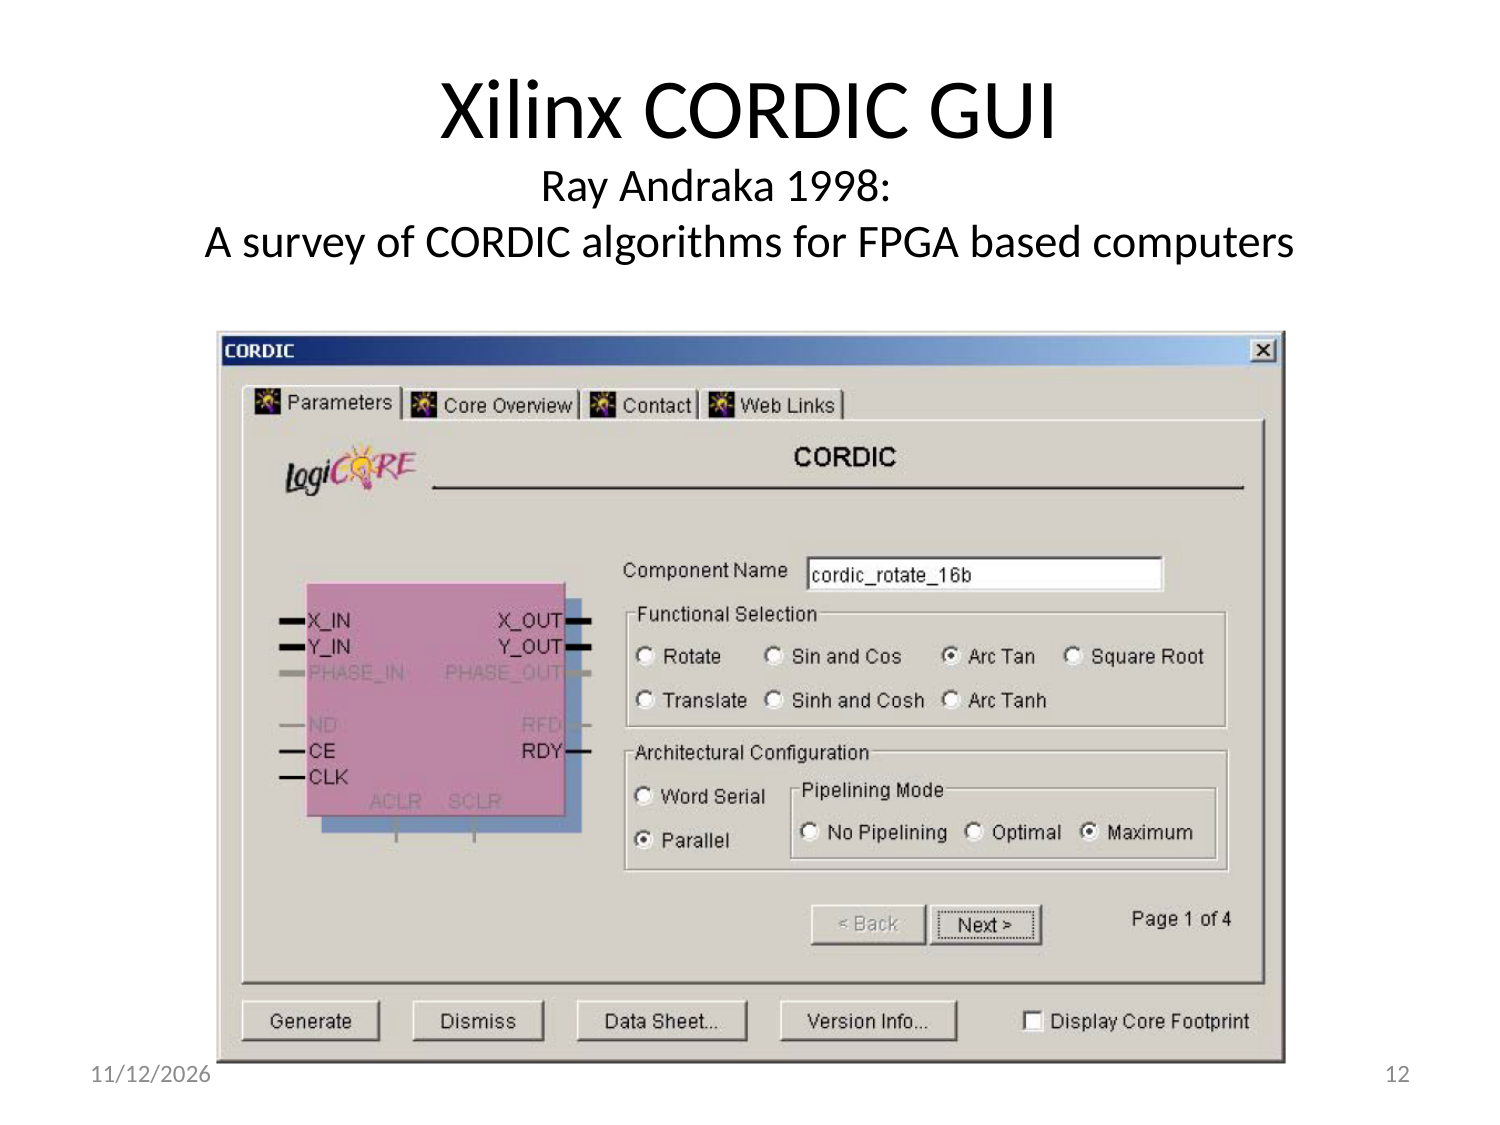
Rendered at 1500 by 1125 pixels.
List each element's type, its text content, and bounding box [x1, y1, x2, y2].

slide_number 12 [1074, 1042, 1425, 1103]
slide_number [75, 1042, 425, 1103]
title Xilinx CORDIC GUI Ray Andraka 1998: A survey of CORDIC algorithms for FPGA based computers [75, 45, 1425, 275]
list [212, 324, 1289, 1068]
